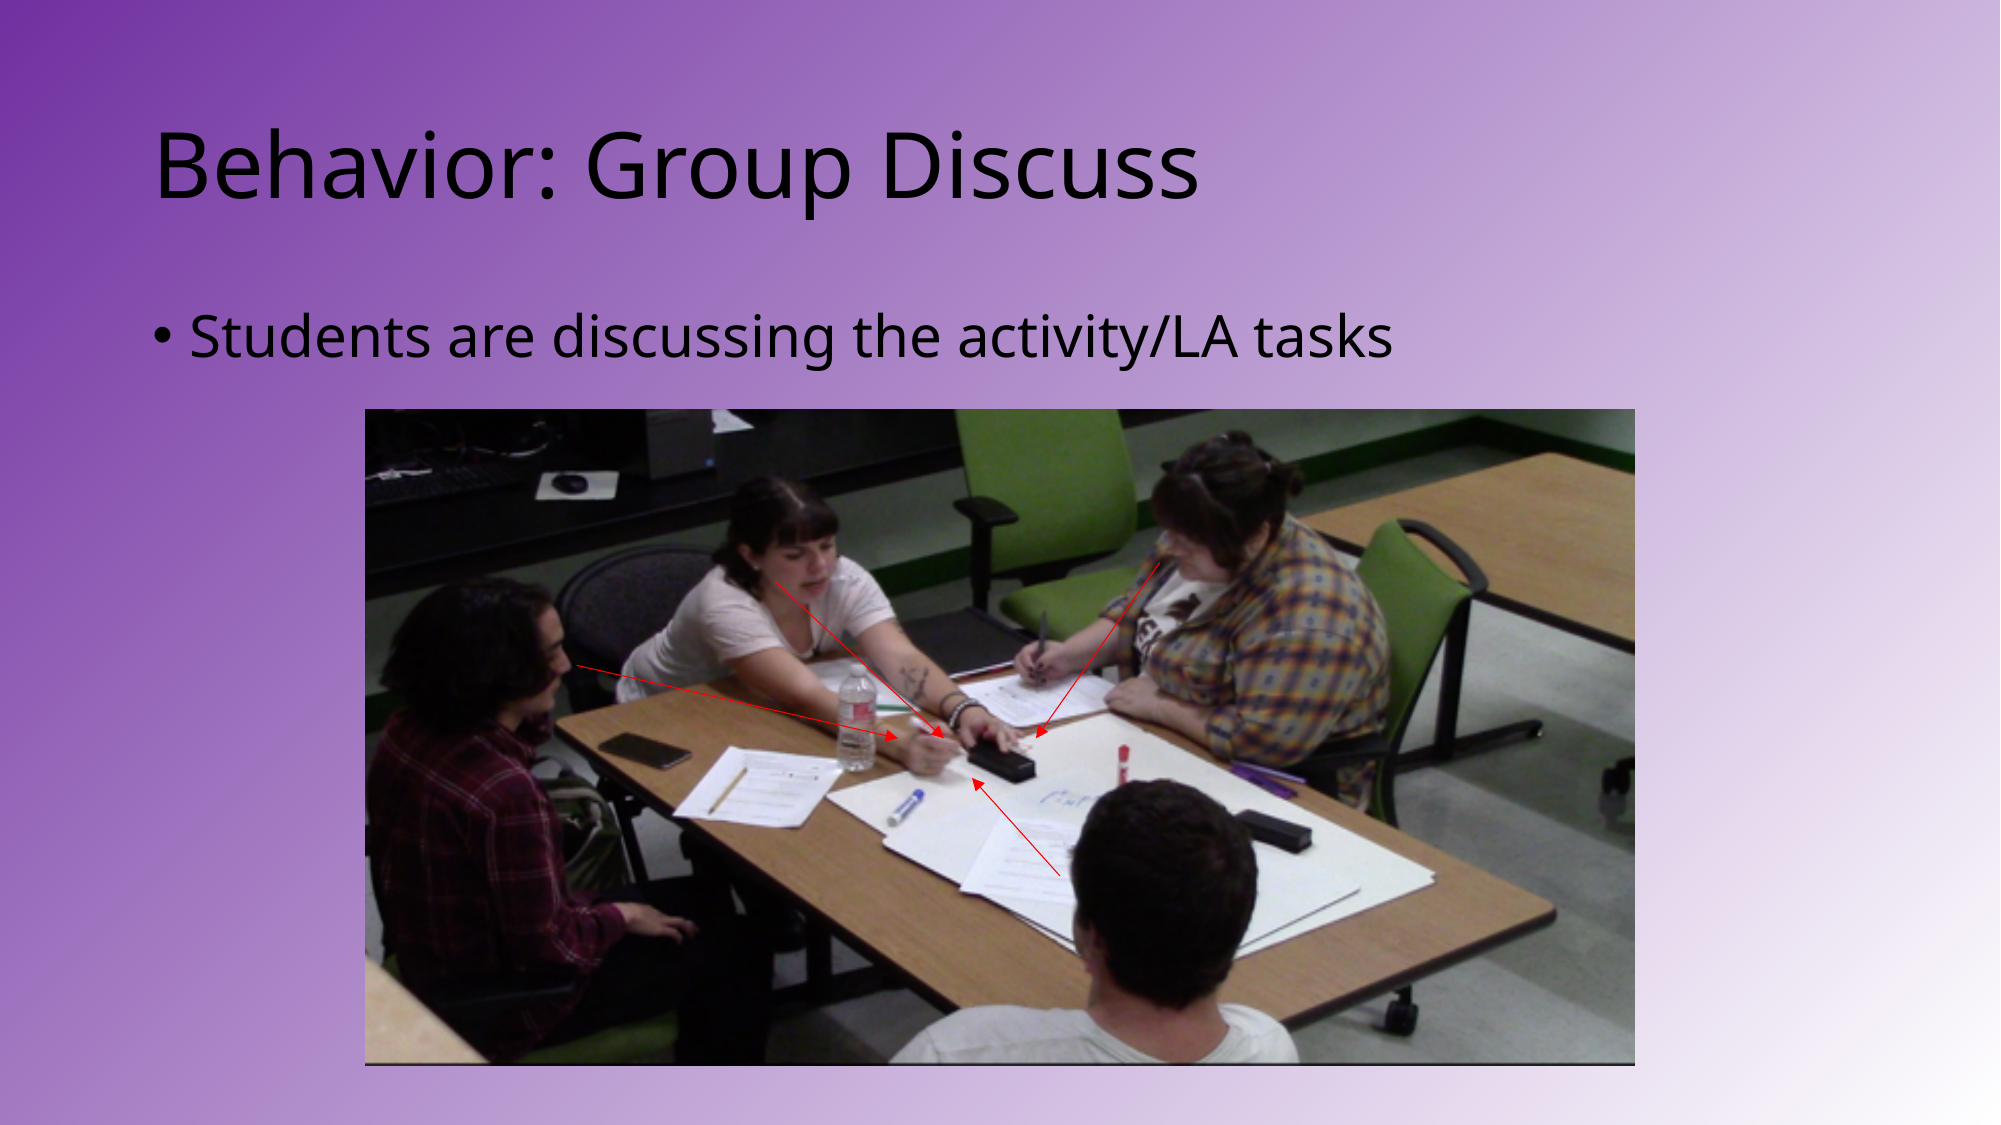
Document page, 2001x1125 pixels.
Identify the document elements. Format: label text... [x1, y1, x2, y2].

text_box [576, 665, 898, 739]
list Students are discussing the activity/LA tasks [137, 299, 1863, 1014]
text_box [775, 582, 944, 739]
picture [365, 409, 1635, 1066]
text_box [971, 777, 1060, 876]
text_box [1035, 562, 1160, 739]
title Behavior: Group Discuss [137, 59, 1863, 278]
